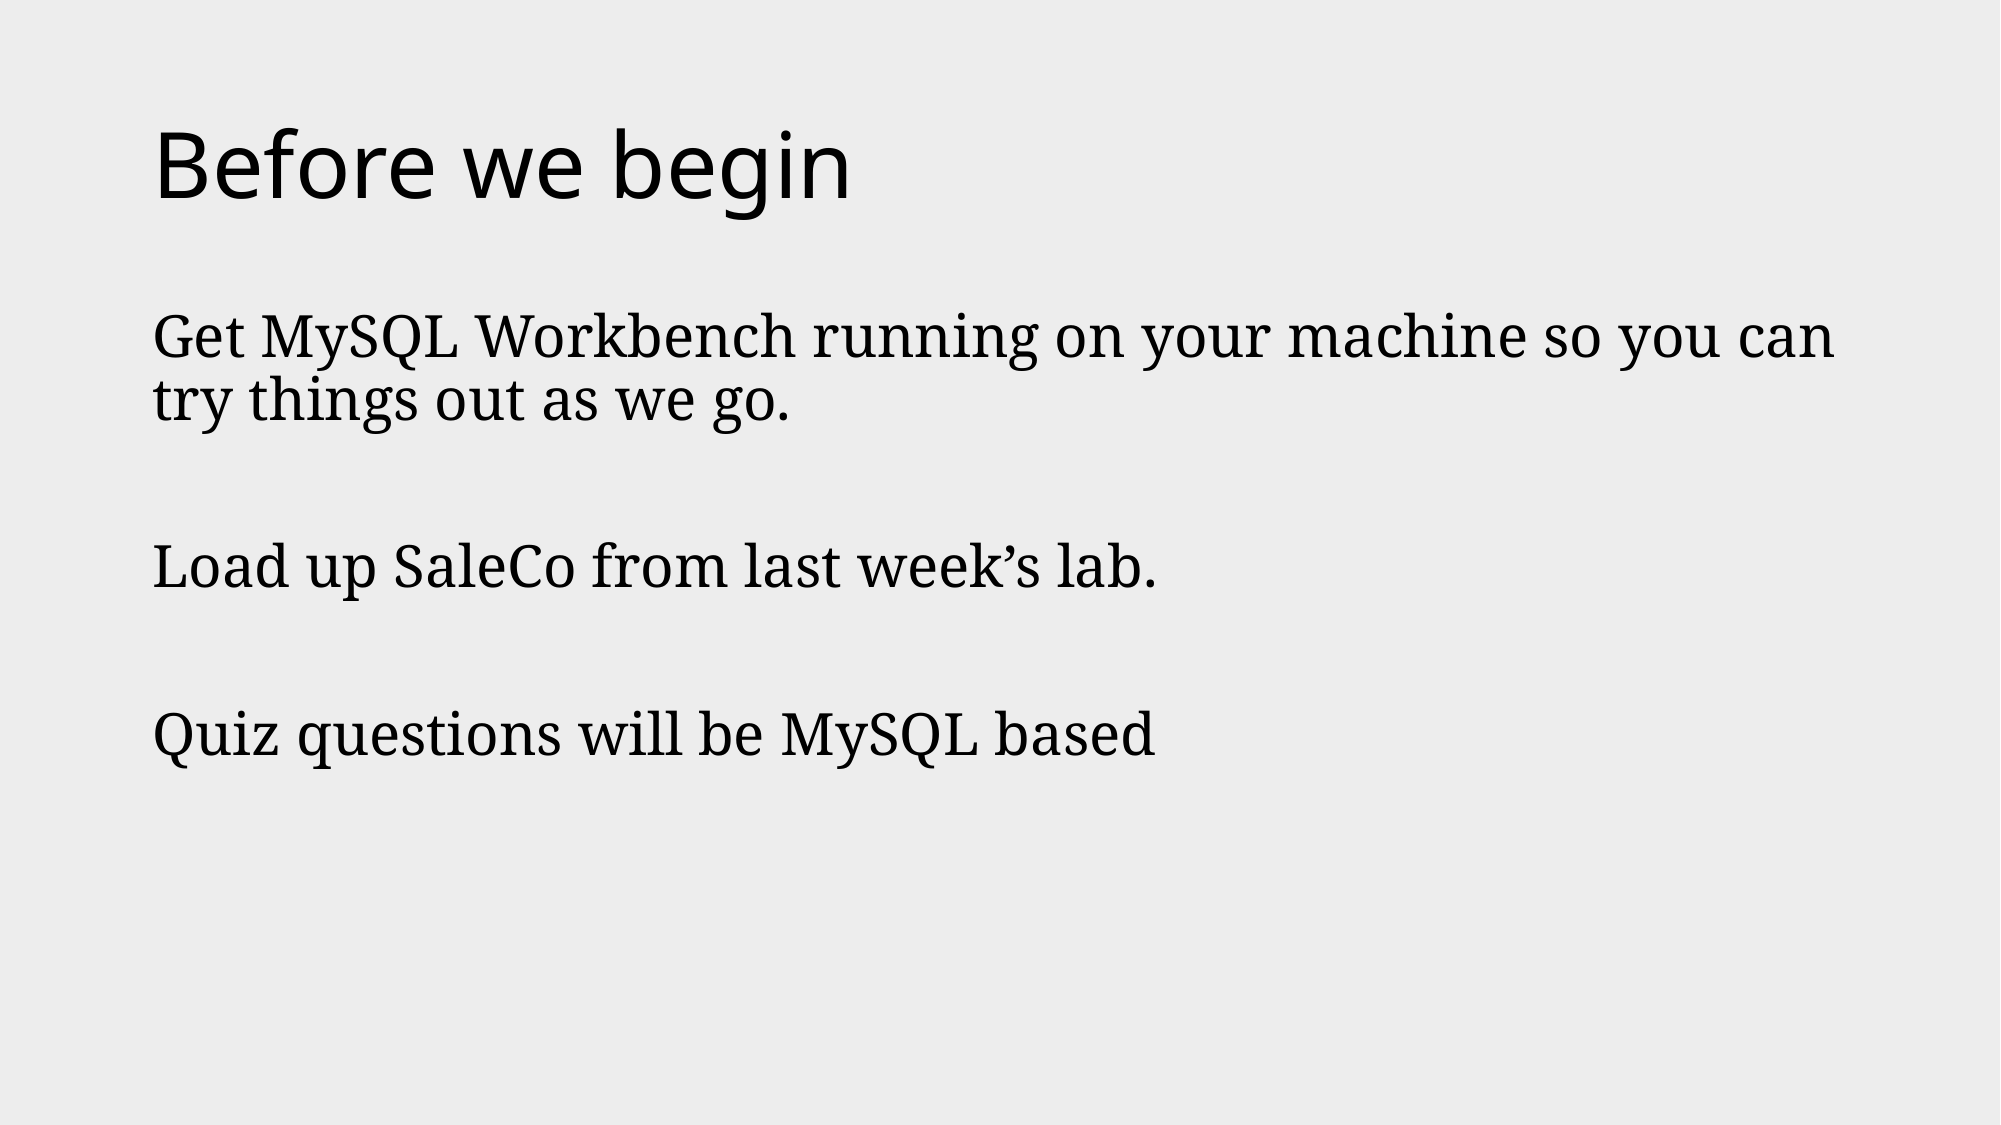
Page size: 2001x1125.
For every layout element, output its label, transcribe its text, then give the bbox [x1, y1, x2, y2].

title Before we begin [137, 59, 1863, 278]
list Get MySQL Workbench running on your machine so you can try things out as we go. Load up SaleCo from last week’s lab. Quiz questions will be MySQL based [137, 299, 1863, 1014]
